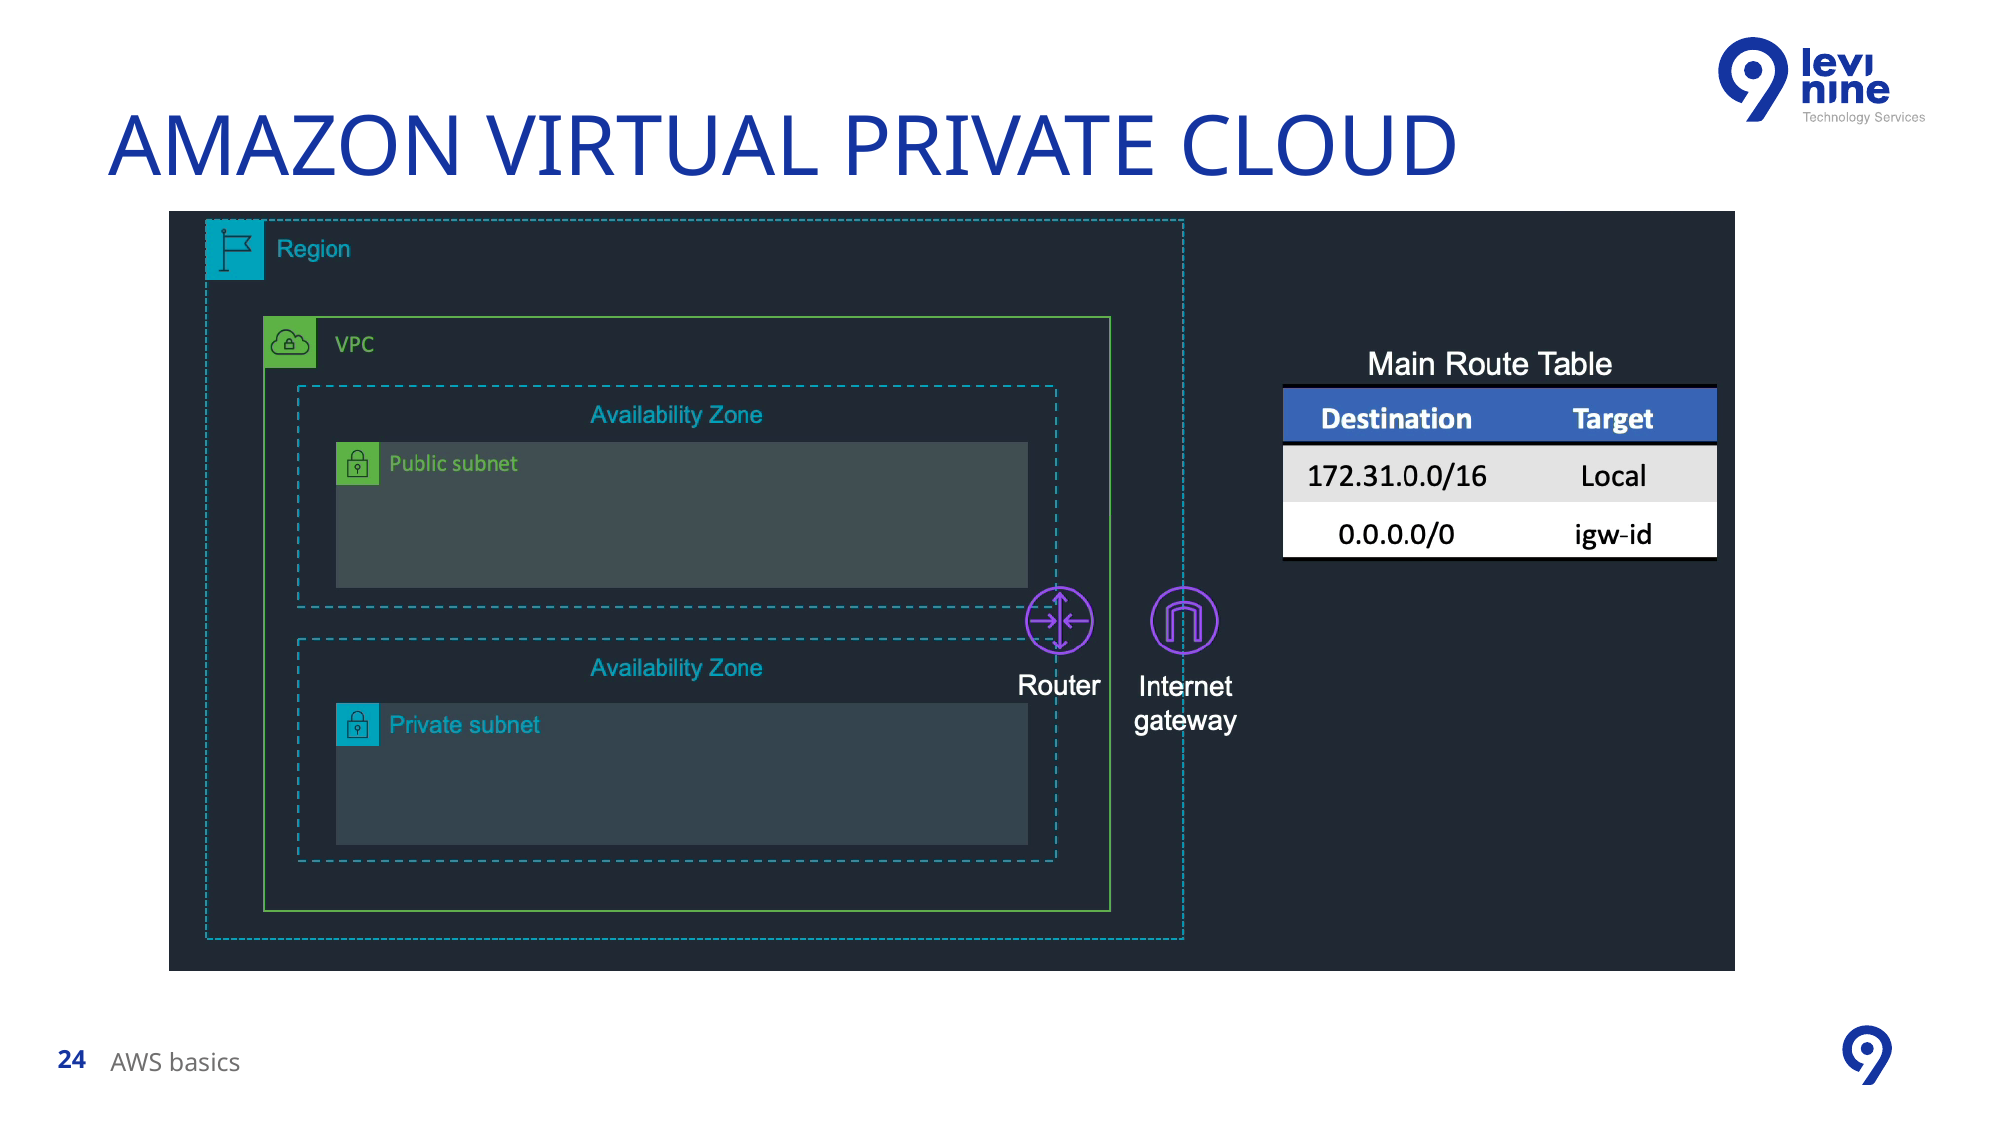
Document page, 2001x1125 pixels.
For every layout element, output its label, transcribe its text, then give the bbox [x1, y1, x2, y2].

title Amazon virtual private CLOUD [108, 84, 1497, 225]
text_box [1718, 37, 1925, 125]
picture [169, 211, 1735, 971]
footer AWS basics [110, 1045, 1289, 1077]
slide_number 24 [57, 1045, 103, 1077]
